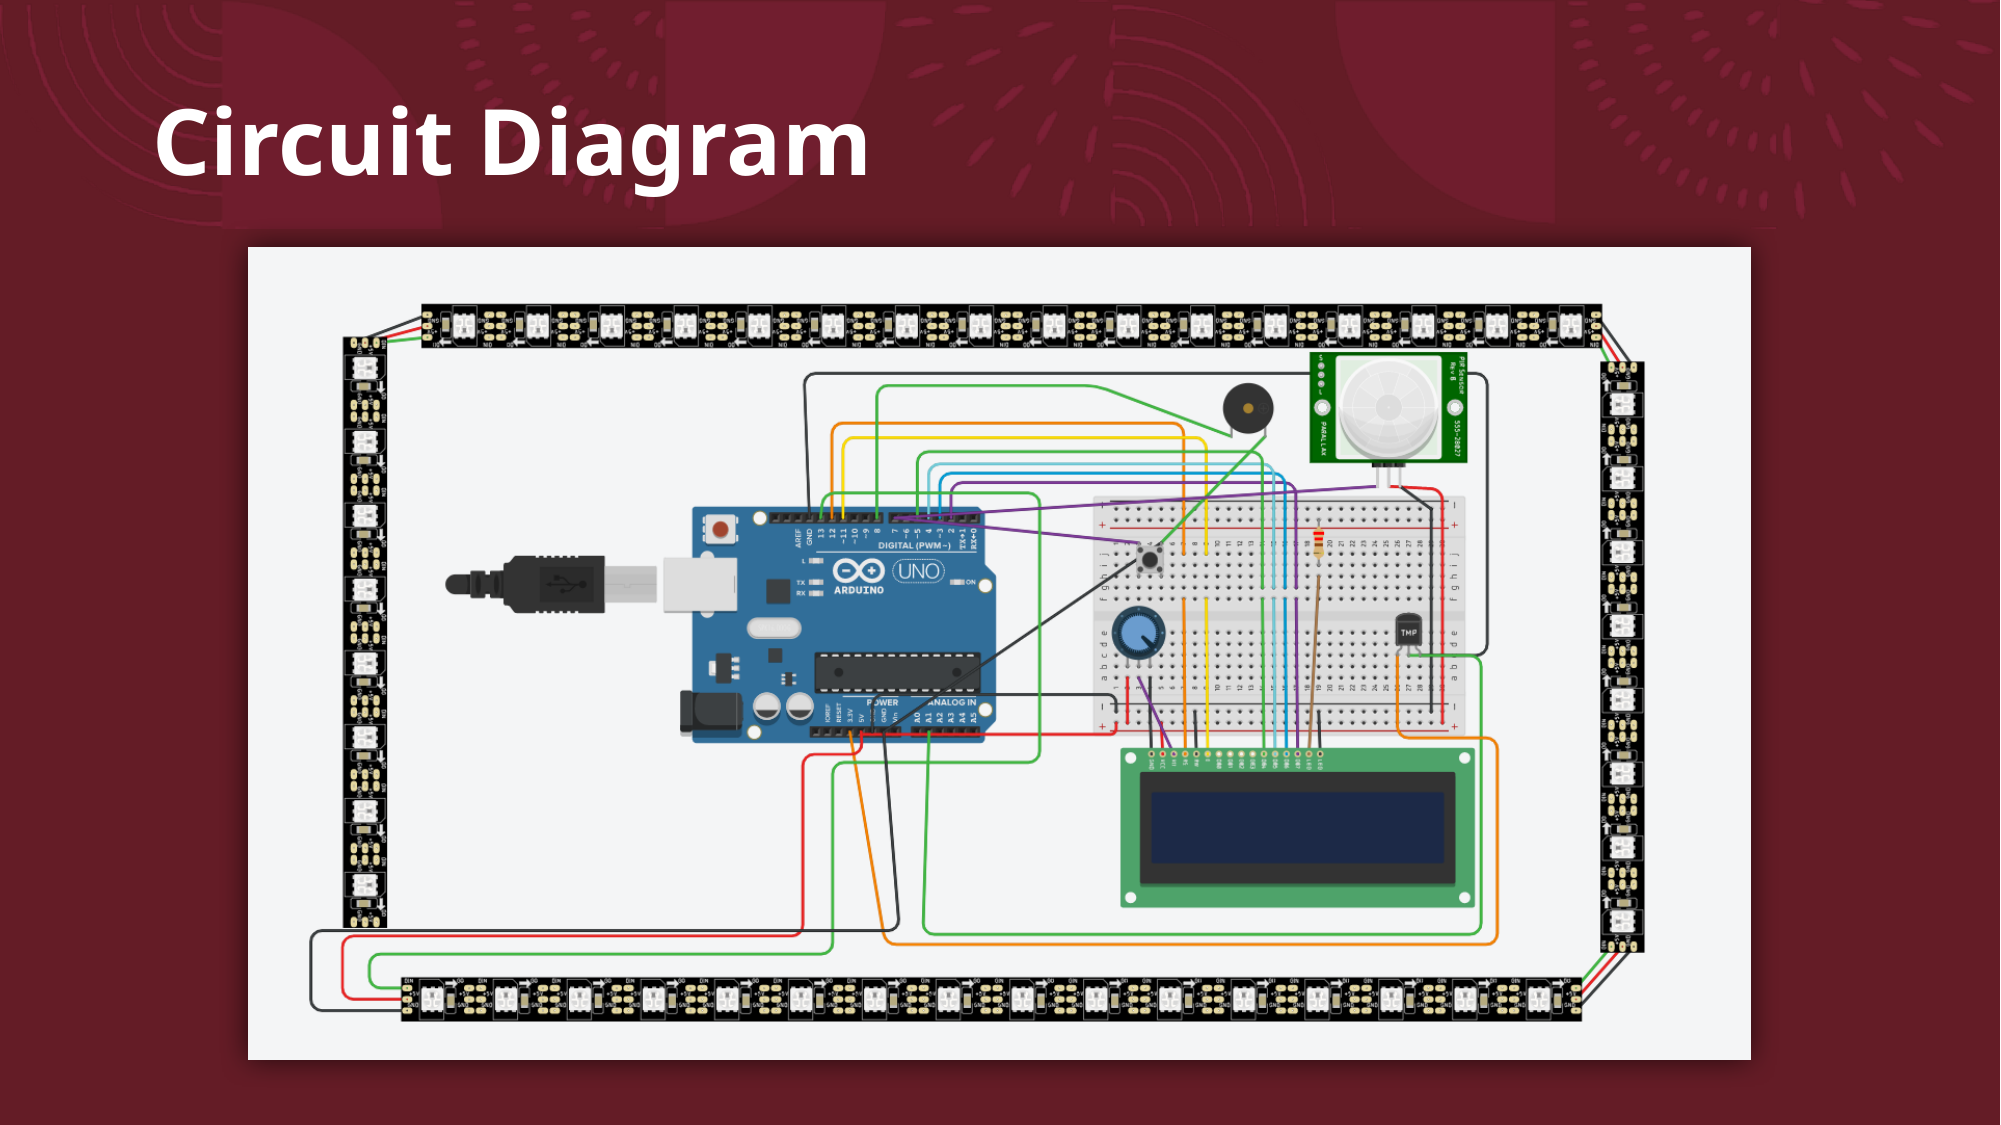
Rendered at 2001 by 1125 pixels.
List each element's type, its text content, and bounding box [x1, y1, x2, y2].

title Circuit Diagram [137, 30, 1863, 248]
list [248, 247, 1752, 1060]
